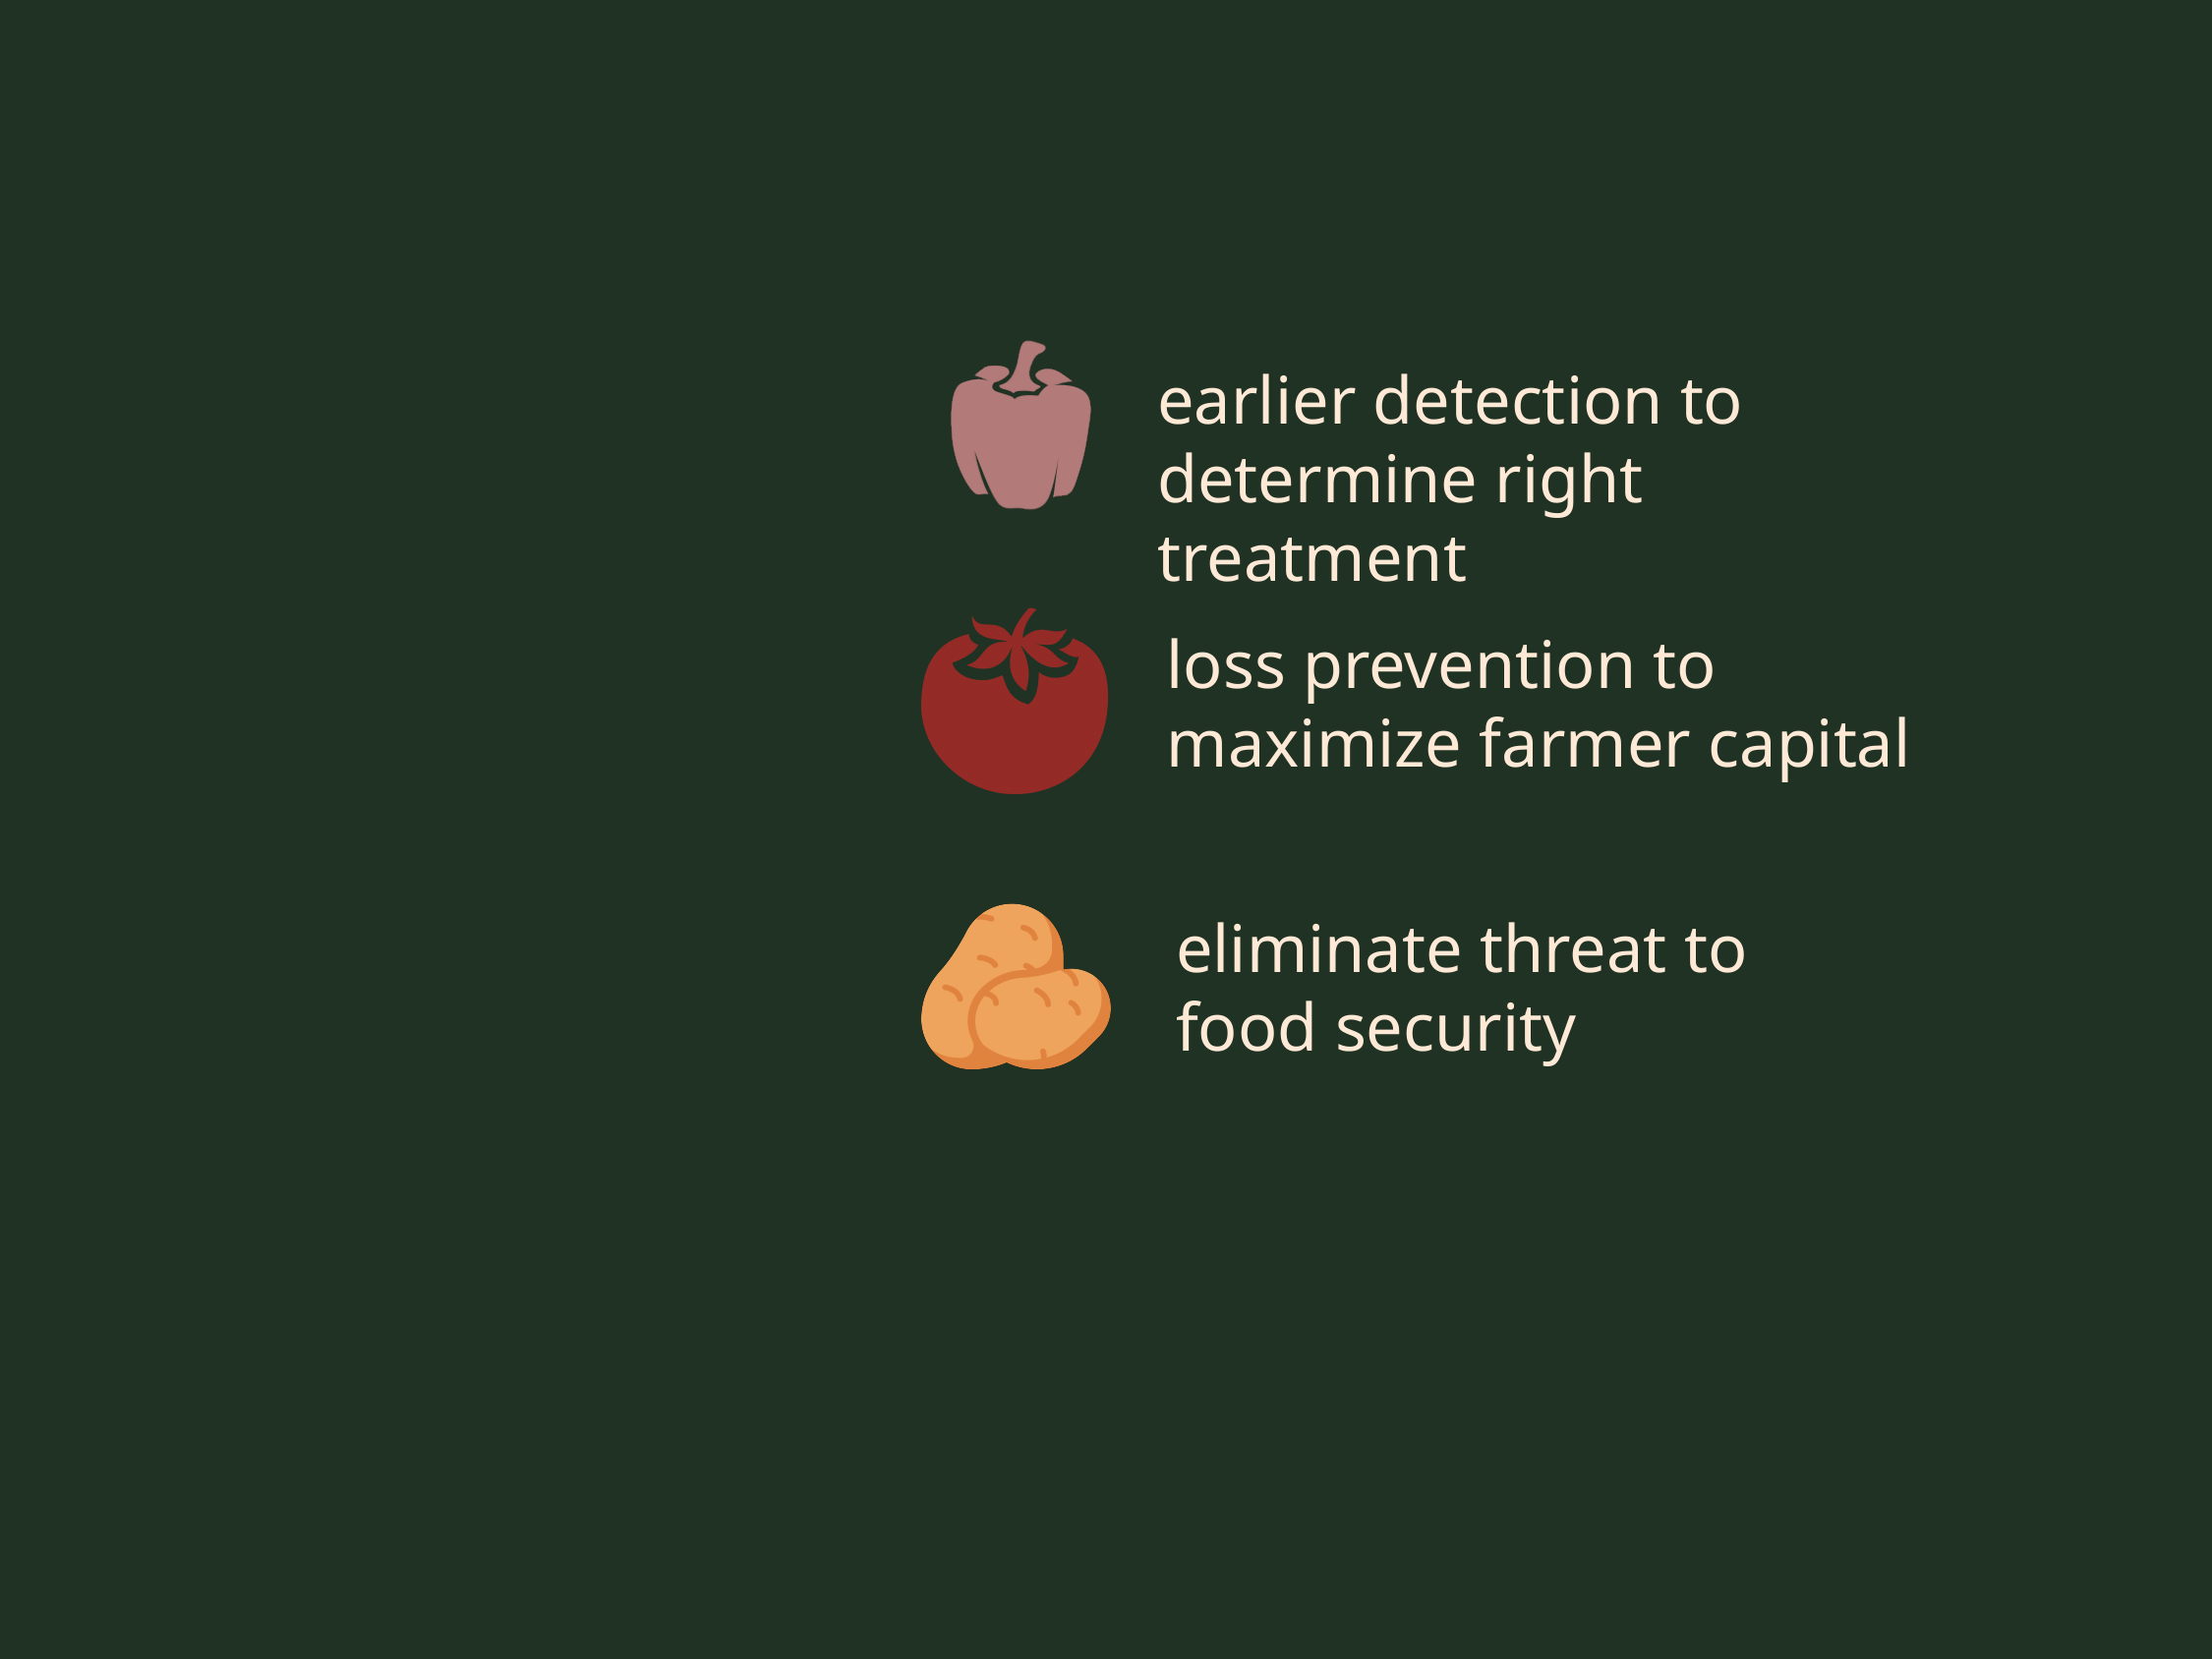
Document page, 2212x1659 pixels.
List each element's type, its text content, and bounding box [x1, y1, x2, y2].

picture [920, 324, 1121, 525]
picture [920, 891, 1111, 1081]
text_box loss prevention to maximize farmer capital [1151, 615, 1939, 787]
text_box eliminate threat to food security [1161, 899, 1770, 1072]
picture [920, 607, 1111, 797]
text_box earlier detection to determine right treatment [1142, 351, 1975, 601]
